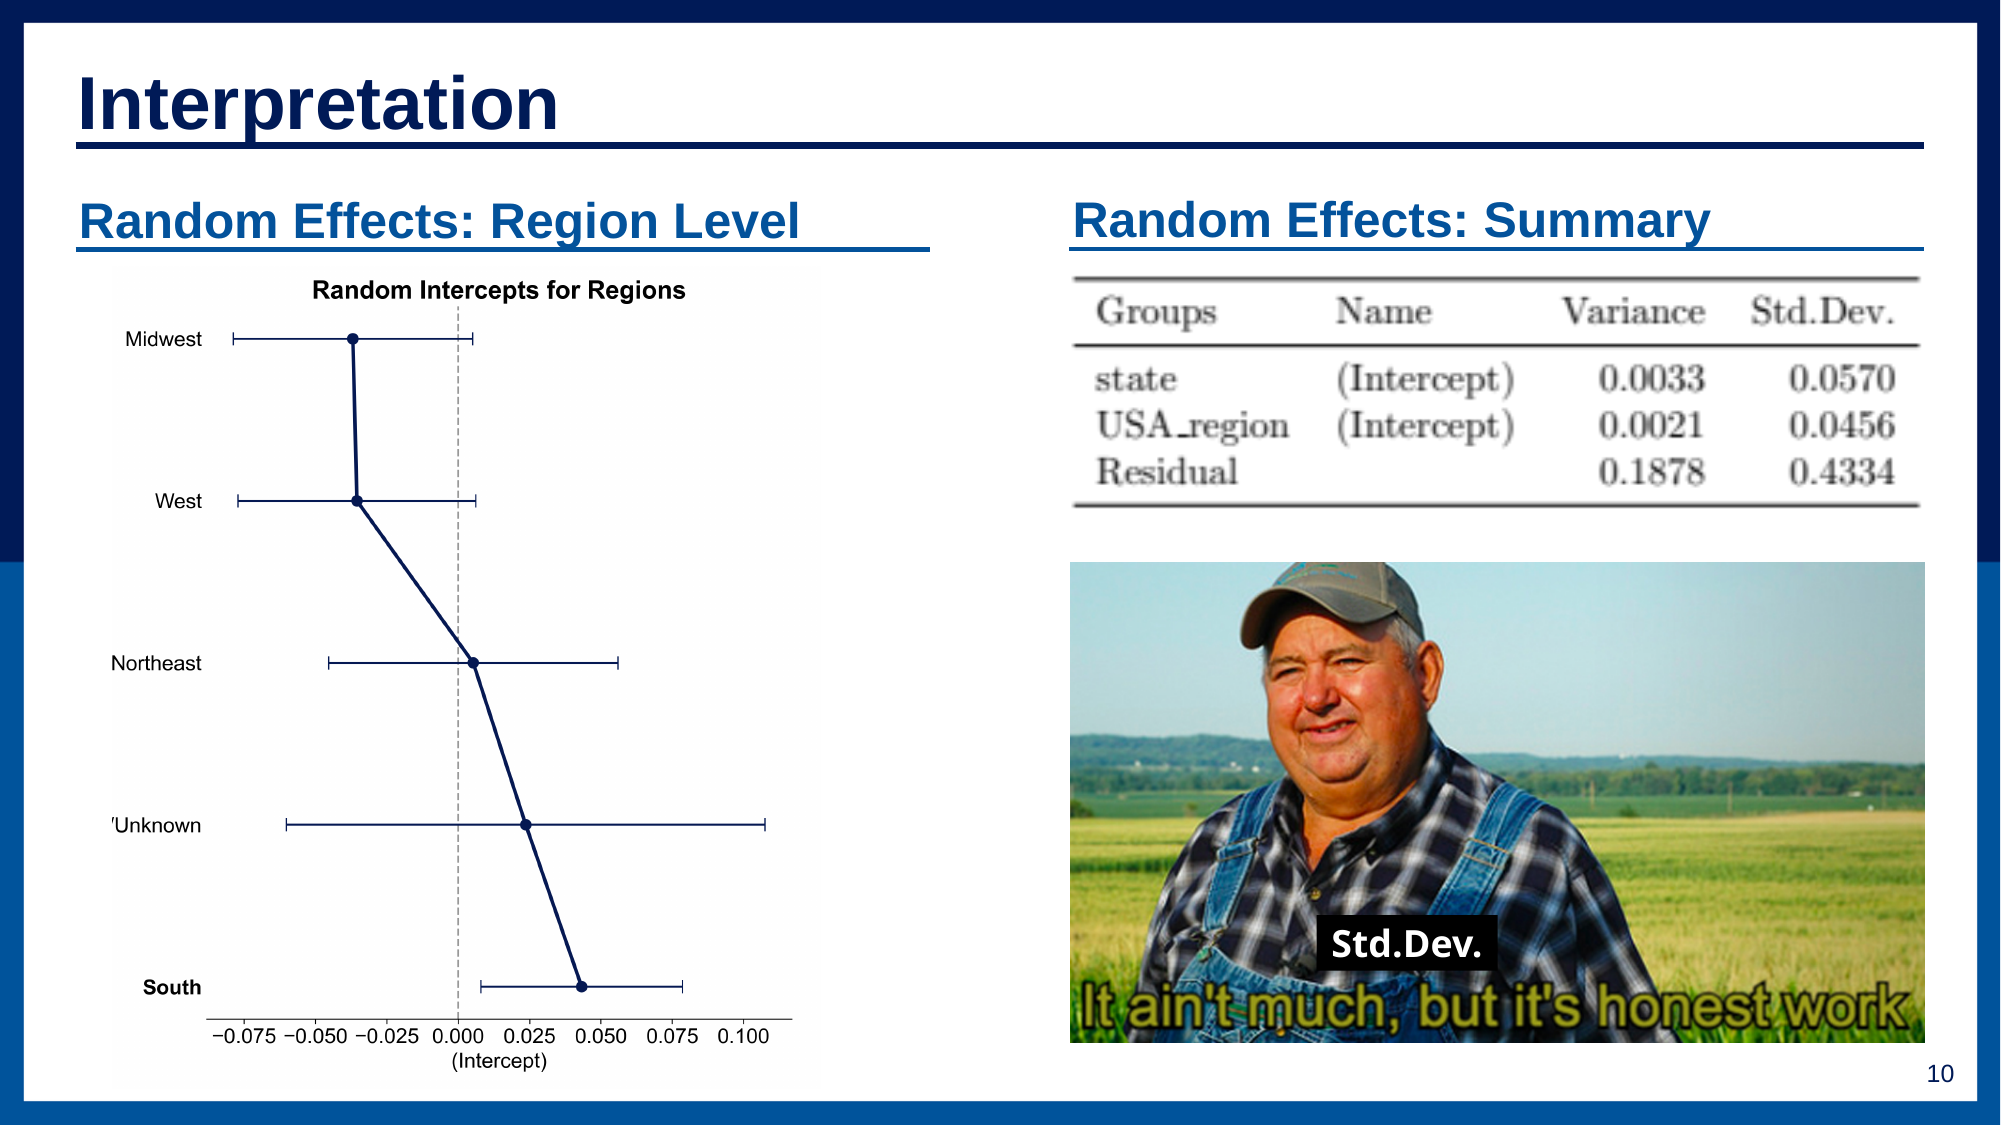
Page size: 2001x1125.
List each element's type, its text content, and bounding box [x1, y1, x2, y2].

text_box [42, 967, 304, 1095]
text_box Interpretation [77, 54, 562, 142]
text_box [1069, 187, 1924, 249]
slide_number 10 [1519, 1042, 1970, 1103]
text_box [75, 188, 931, 250]
picture [0, 0, 2001, 1125]
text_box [1070, 562, 1925, 1043]
